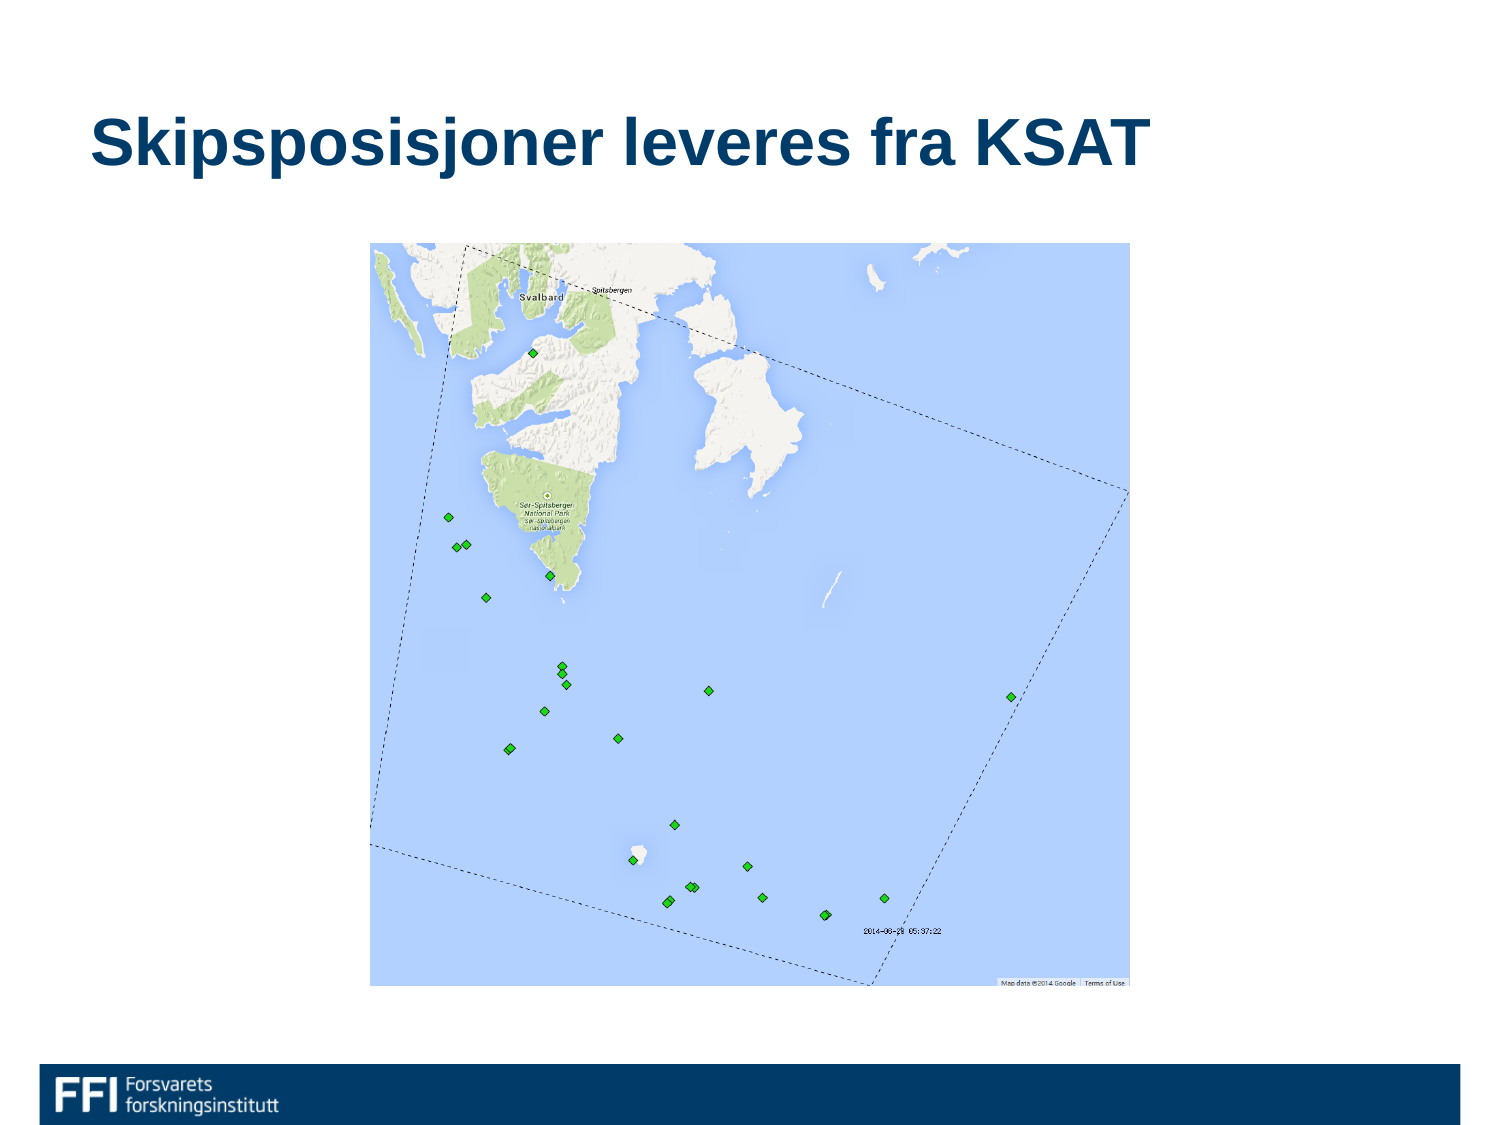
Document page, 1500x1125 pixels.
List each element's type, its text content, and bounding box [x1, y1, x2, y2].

title Skipsposisjoner leveres fra KSAT [75, 45, 1425, 233]
picture [0, 1064, 1500, 1125]
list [370, 243, 1130, 987]
